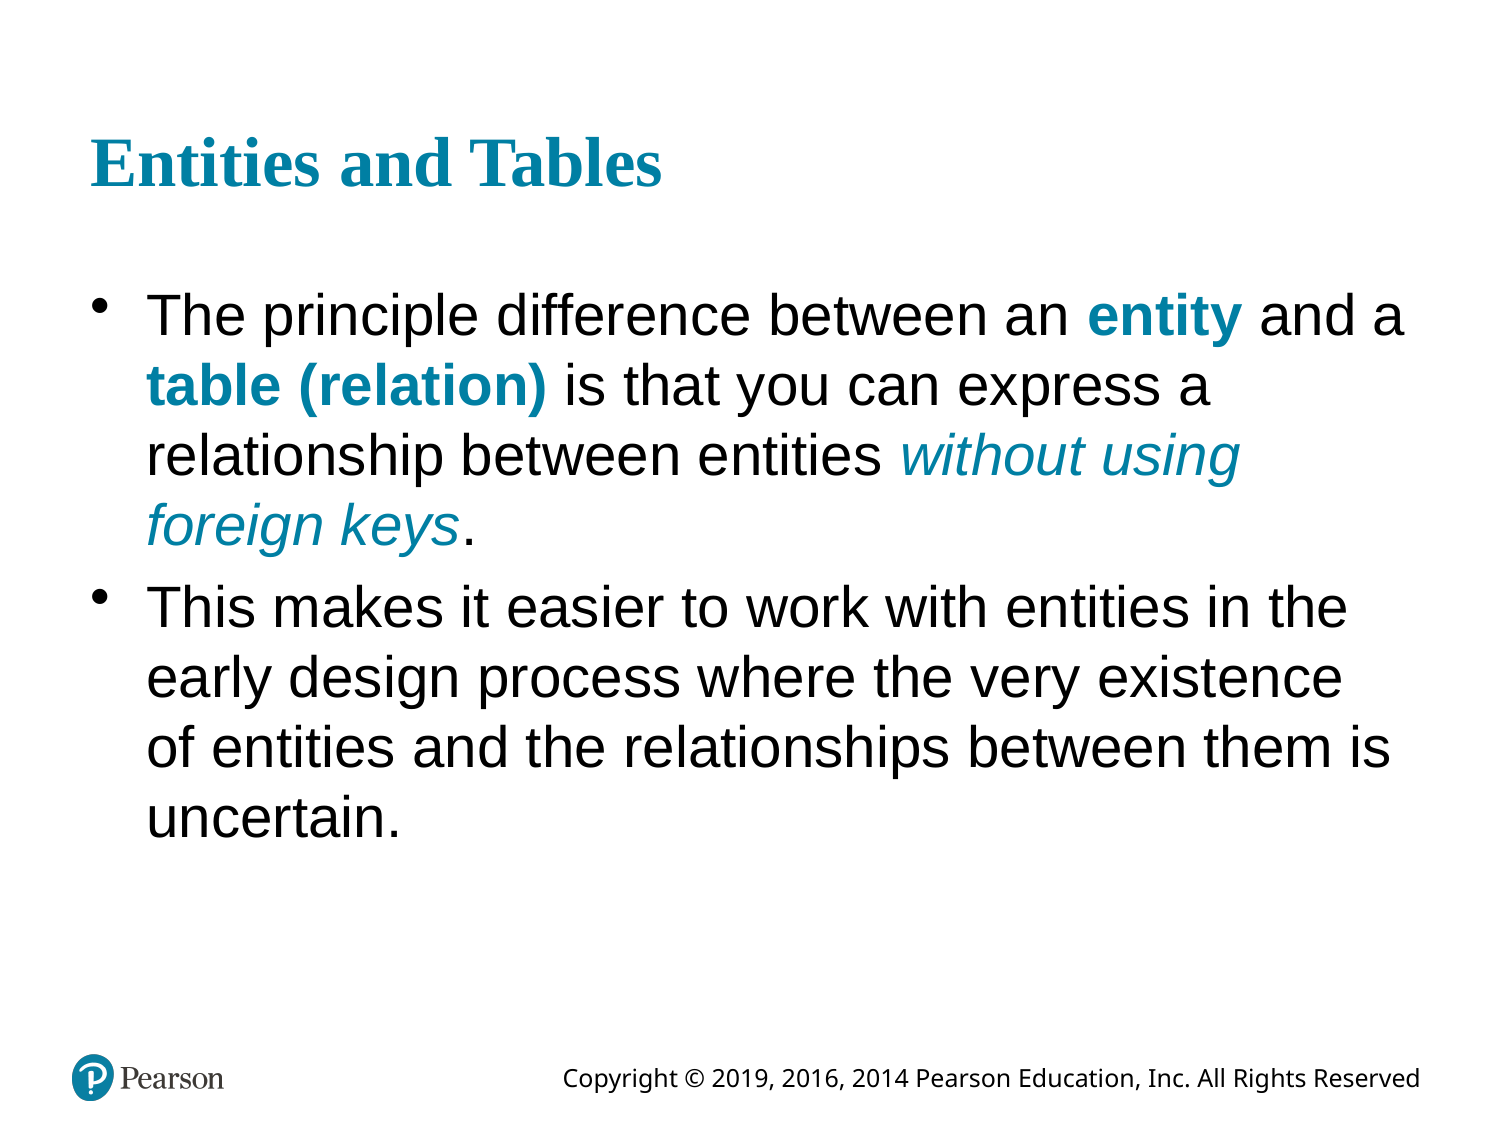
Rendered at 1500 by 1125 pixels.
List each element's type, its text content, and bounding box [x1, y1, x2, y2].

list The principle difference between an entity and a table (relation) is that you can express a relationship between entities without using foreign keys. This makes it easier to work with entities in the early design process where the very existence of entities and the relationships between them is uncertain. [75, 262, 1425, 1005]
picture [72, 1087, 83, 1101]
title Entities and Tables [75, 35, 1425, 216]
picture [98, 1054, 224, 1101]
picture [72, 1054, 88, 1070]
picture [80, 1063, 106, 1088]
